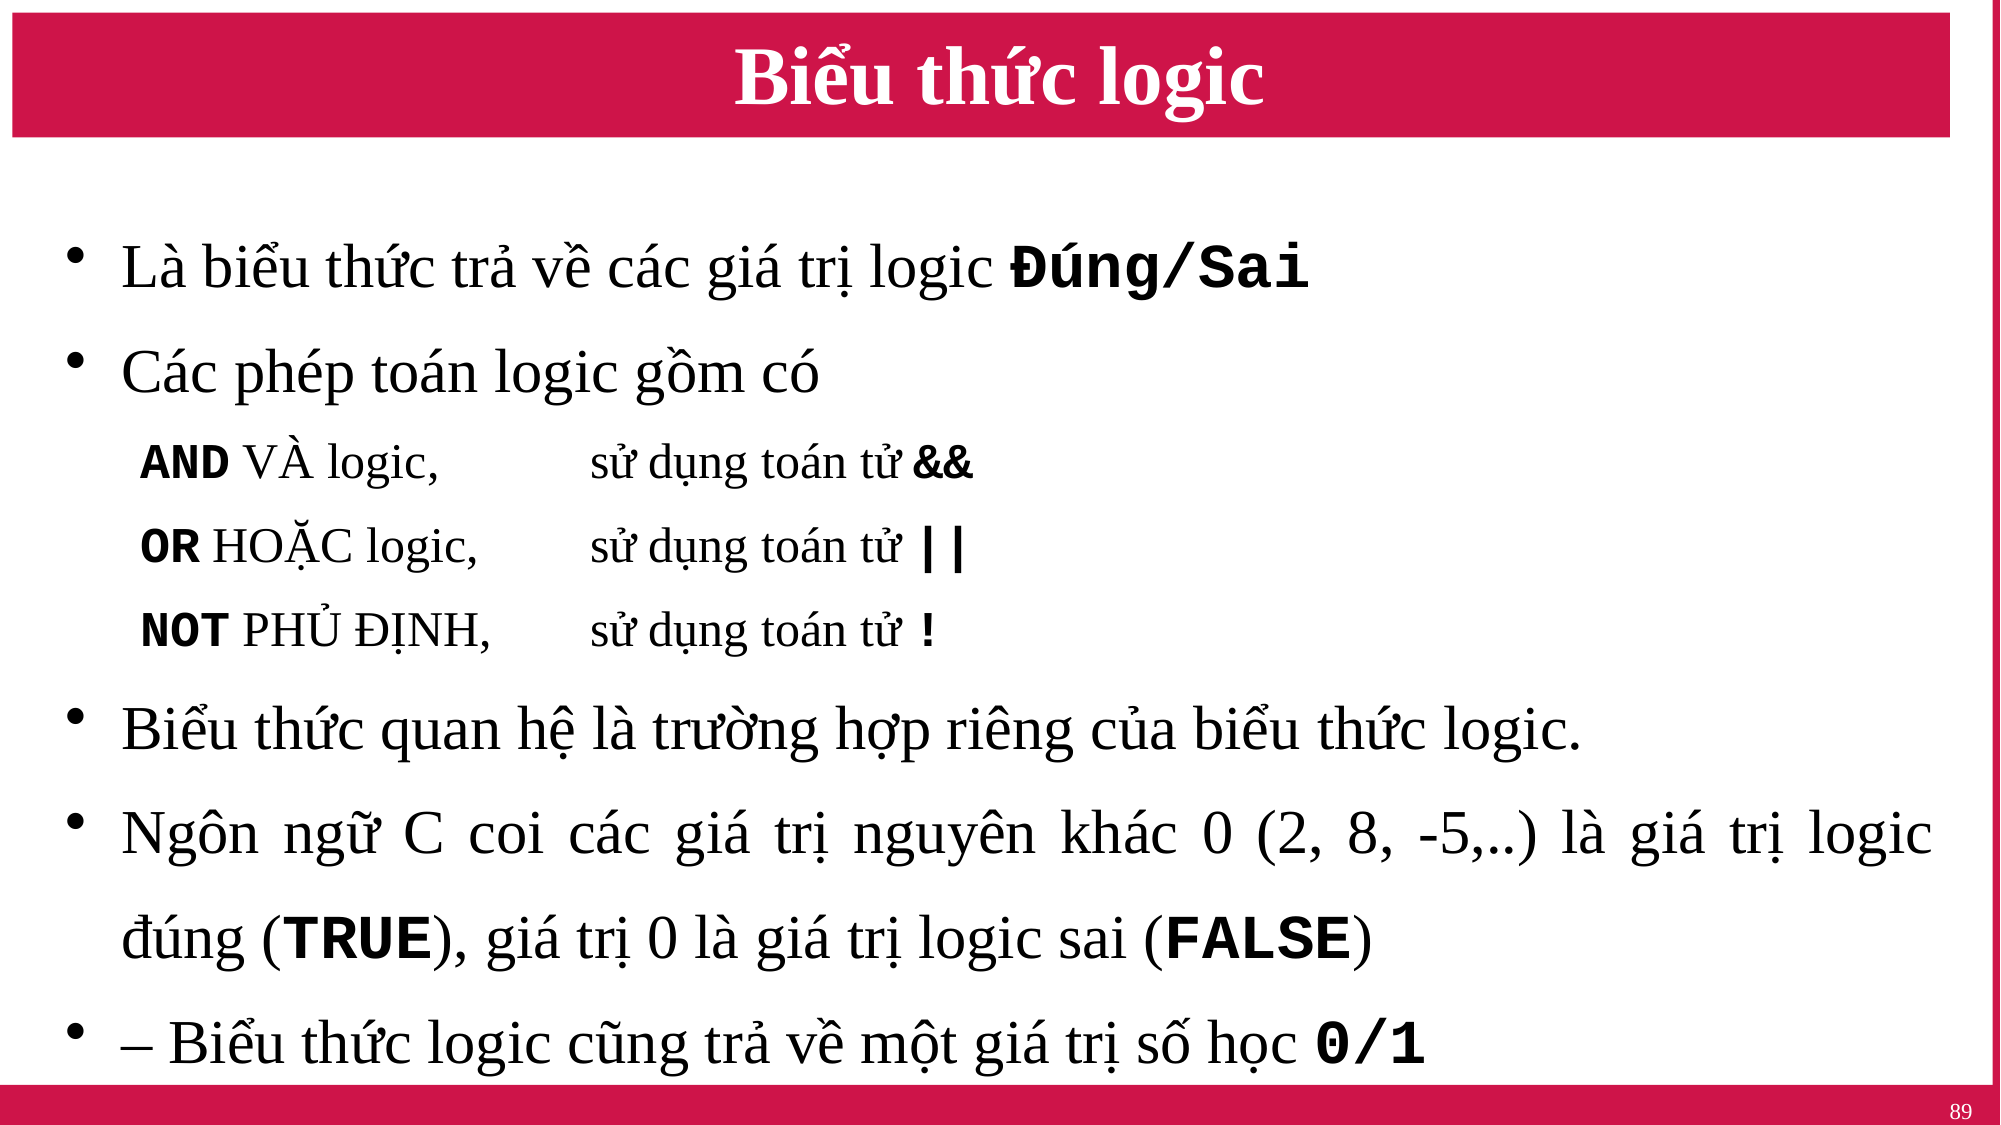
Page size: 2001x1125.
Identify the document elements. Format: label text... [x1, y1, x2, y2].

slide_number 89 [1520, 1074, 1988, 1113]
title Biểu thức logic [99, 24, 1900, 118]
list Là biểu thức trả về các giá trị logic Đúng/Sai Các phép toán logic gồm có AND VÀ logic, sử dụng toán tử && OR HOẶC logic, sử dụng toán tử || NOT PHỦ ĐỊNH, sử dụng toán tử ! Biểu thức quan hệ là trường hợp riêng của biểu thức logic. Ngôn ngữ C coi các giá trị nguyên khác 0 (2, 8, -5,..) là giá trị logic đúng (TRUE), giá trị 0 là giá trị logic sai (FALSE) – Biểu thức logic cũng trả về một giá trị số học 0/1 [50, 187, 1950, 1063]
